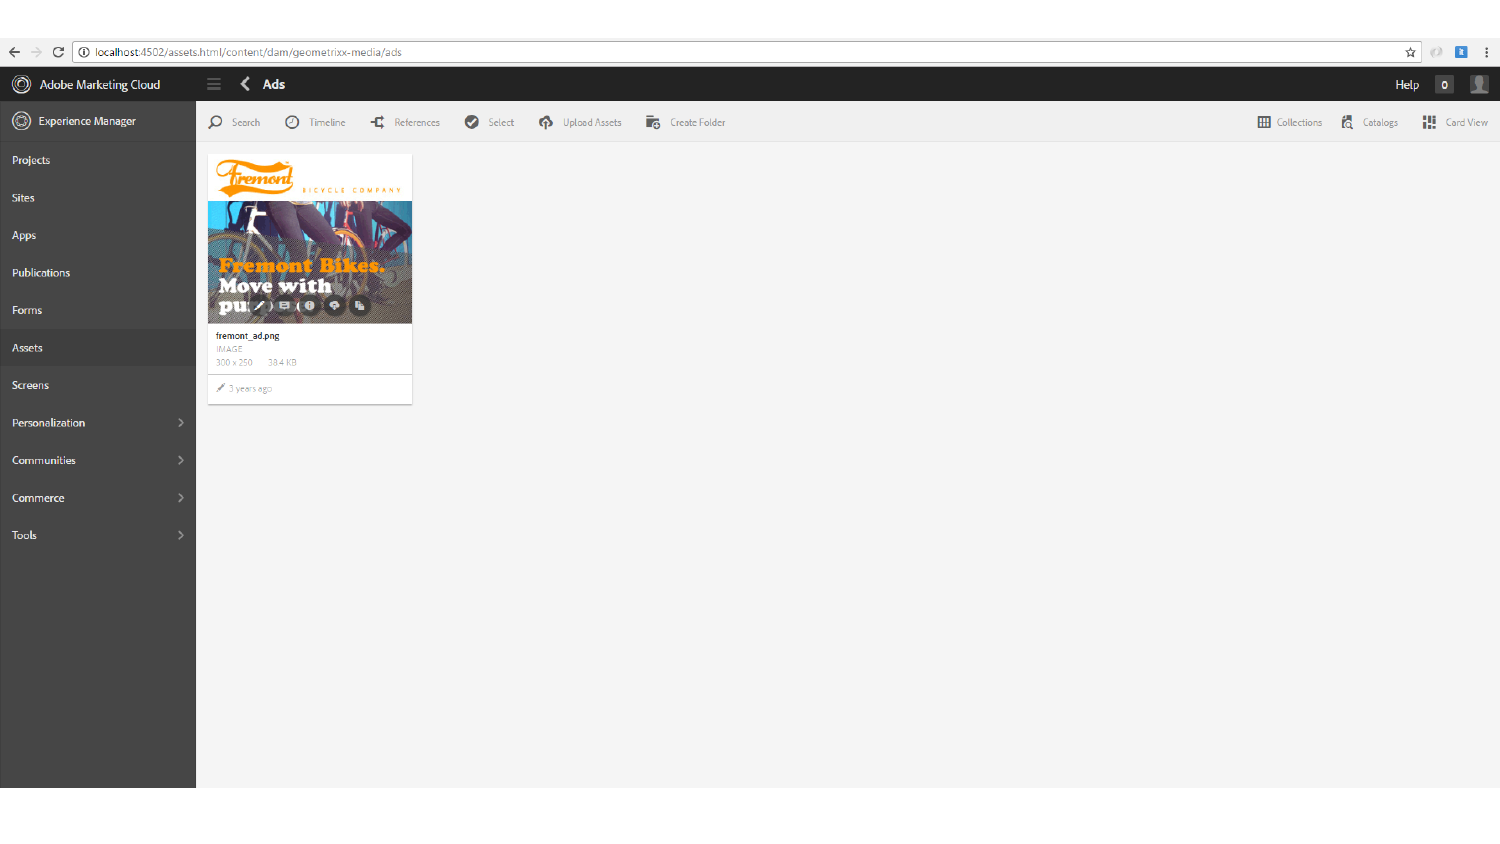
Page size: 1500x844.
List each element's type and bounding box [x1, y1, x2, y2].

picture [0, 37, 1500, 788]
